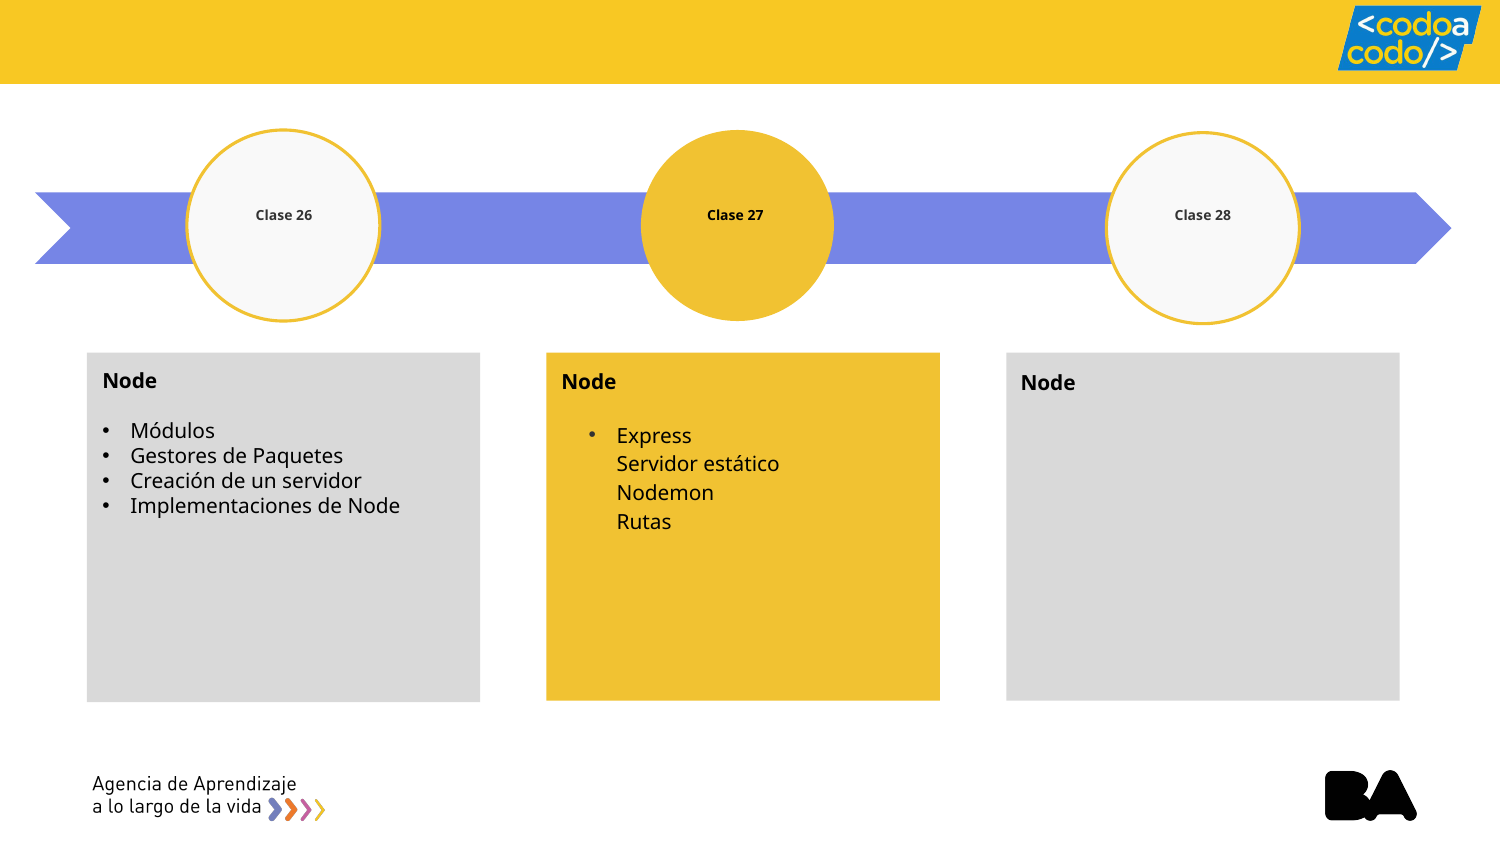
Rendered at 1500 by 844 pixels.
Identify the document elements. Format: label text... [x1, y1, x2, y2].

title Clase 28 [1128, 190, 1278, 240]
picture [1337, 5, 1482, 71]
title Clase 27 [646, 190, 826, 240]
title Node [1005, 354, 1399, 701]
picture [1325, 770, 1417, 821]
text_box Node Módulos Gestores de Paquetes Creación de un servidor Implementaciones de Node [87, 352, 481, 701]
title Clase 26 [209, 190, 359, 240]
picture [70, 756, 344, 835]
title Node Express Servidor estático Nodemon Rutas [546, 353, 940, 702]
